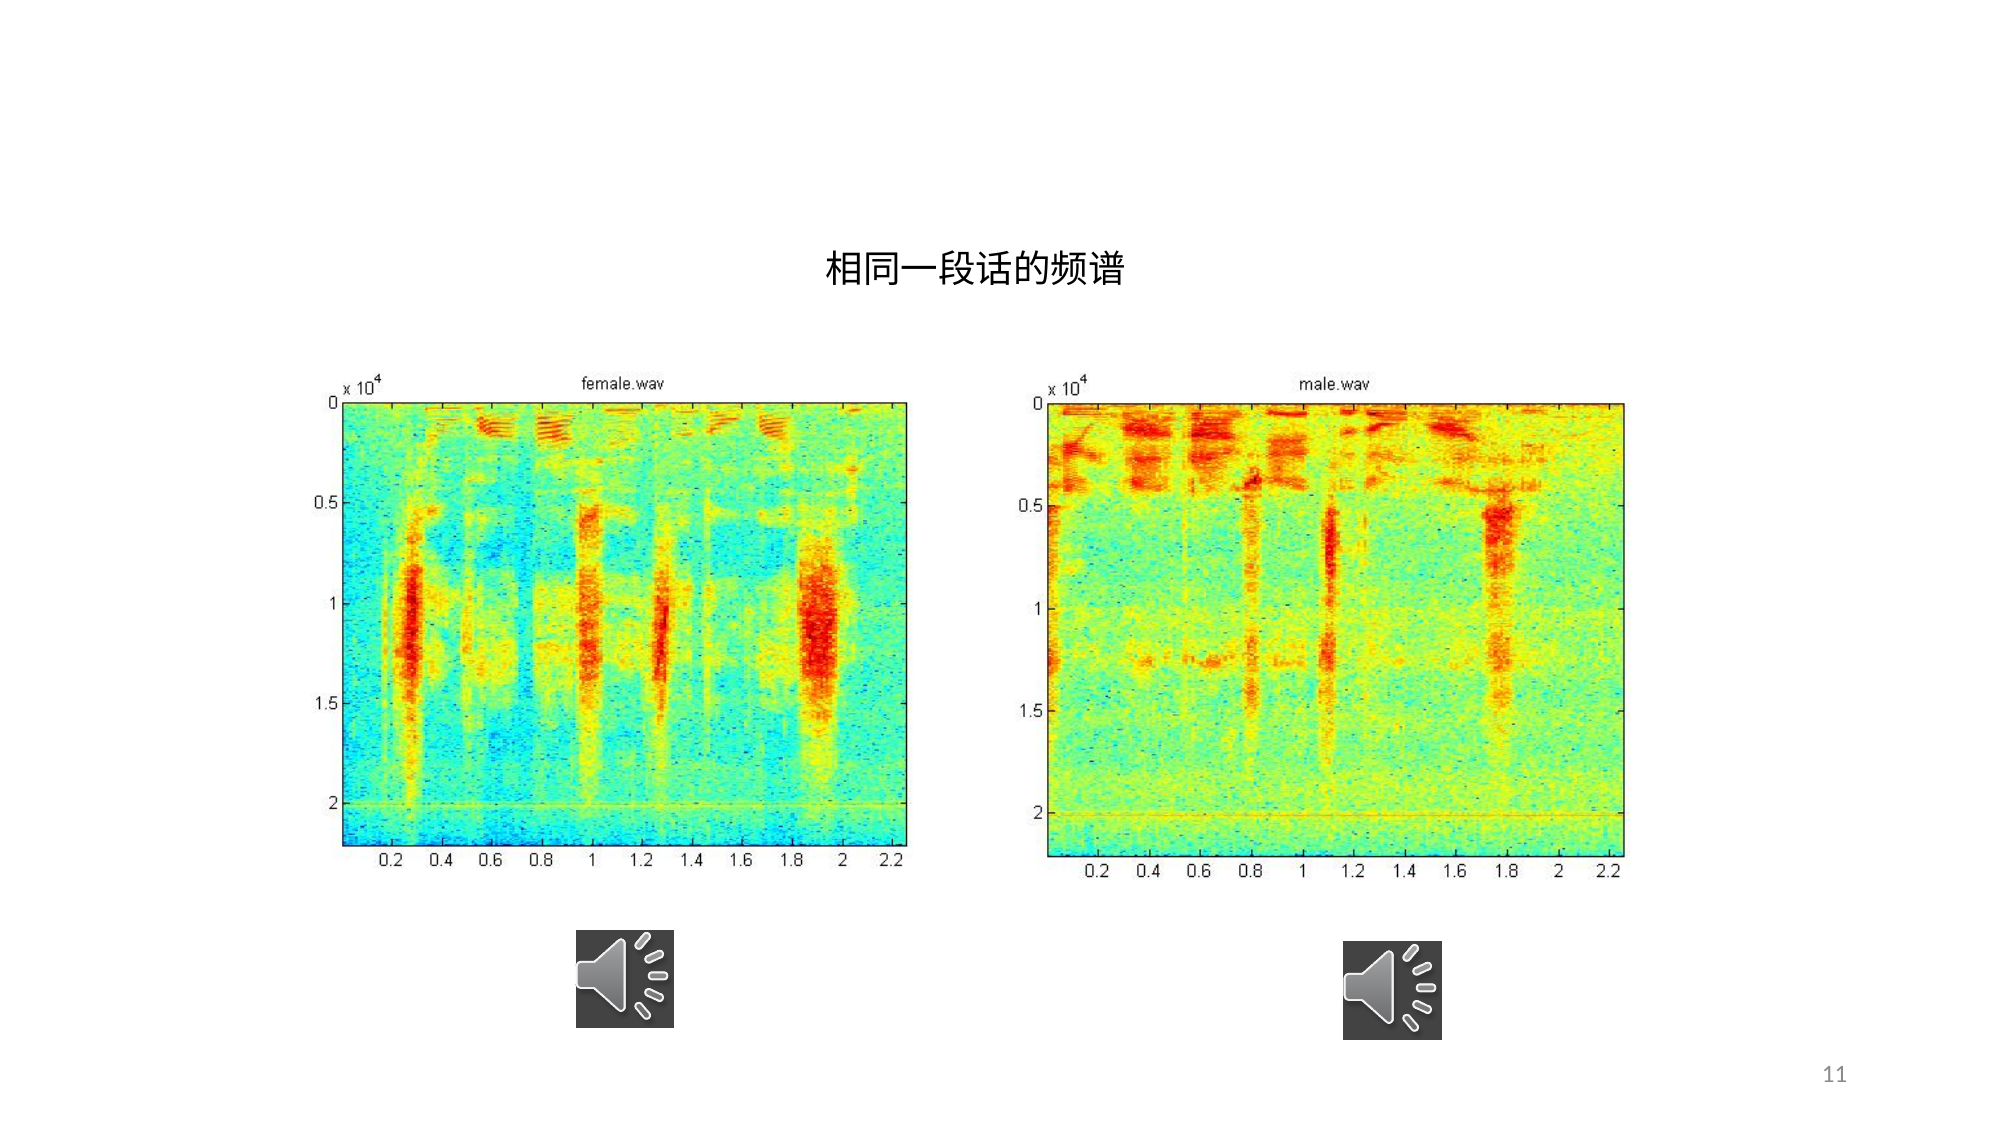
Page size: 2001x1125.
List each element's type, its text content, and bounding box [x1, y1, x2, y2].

text_box 相同一段话的频谱 [810, 237, 1141, 298]
slide_number 11 [1412, 1042, 1863, 1103]
picture [1342, 940, 1443, 1041]
picture [249, 361, 1695, 917]
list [574, 928, 675, 1029]
